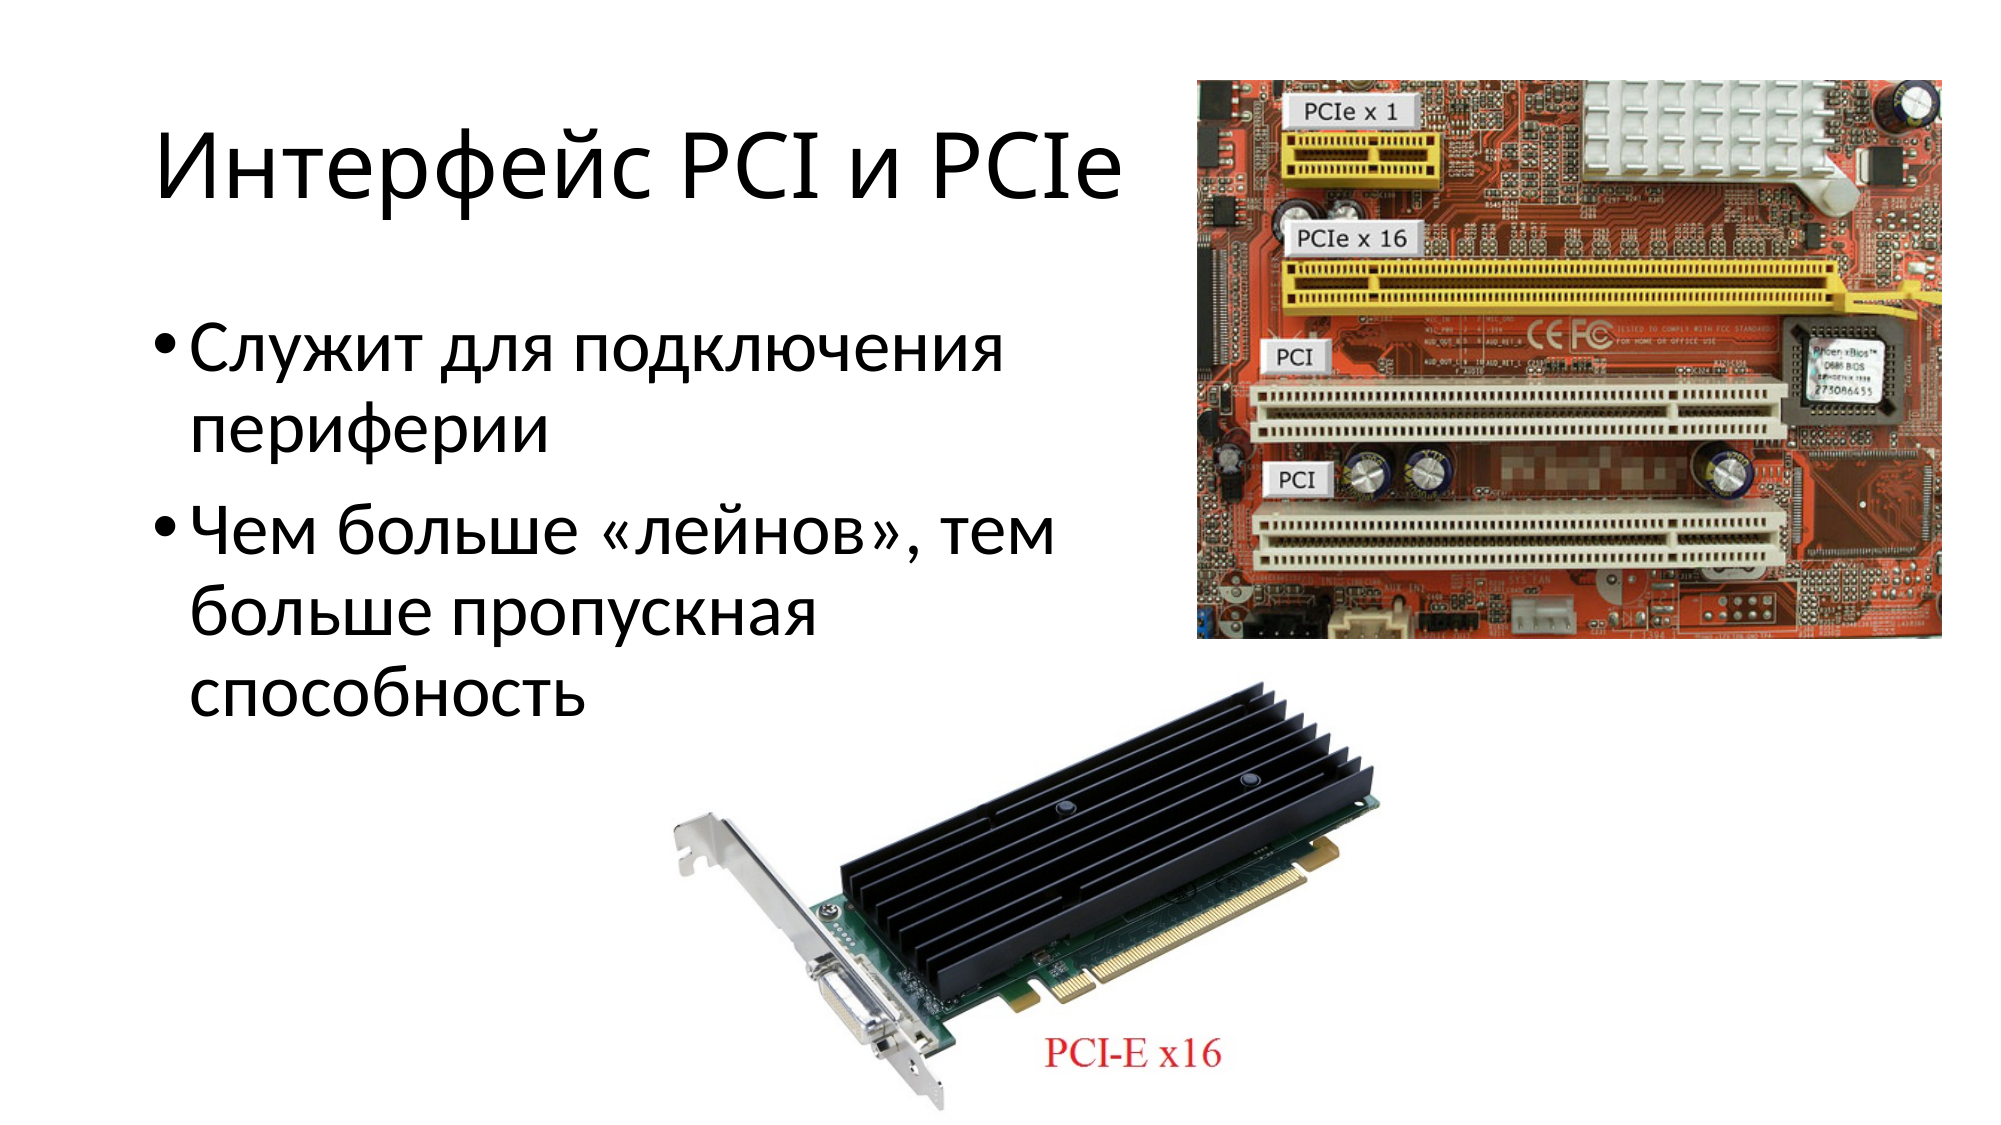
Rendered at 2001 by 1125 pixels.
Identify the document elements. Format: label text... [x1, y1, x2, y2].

title Интерфейс PCI и PCIe [137, 59, 1863, 278]
picture [1197, 80, 1942, 639]
picture [651, 671, 1450, 1125]
list Служит для подключения периферии Чем больше «лейнов», тем больше пропускная способность [137, 299, 1116, 1014]
